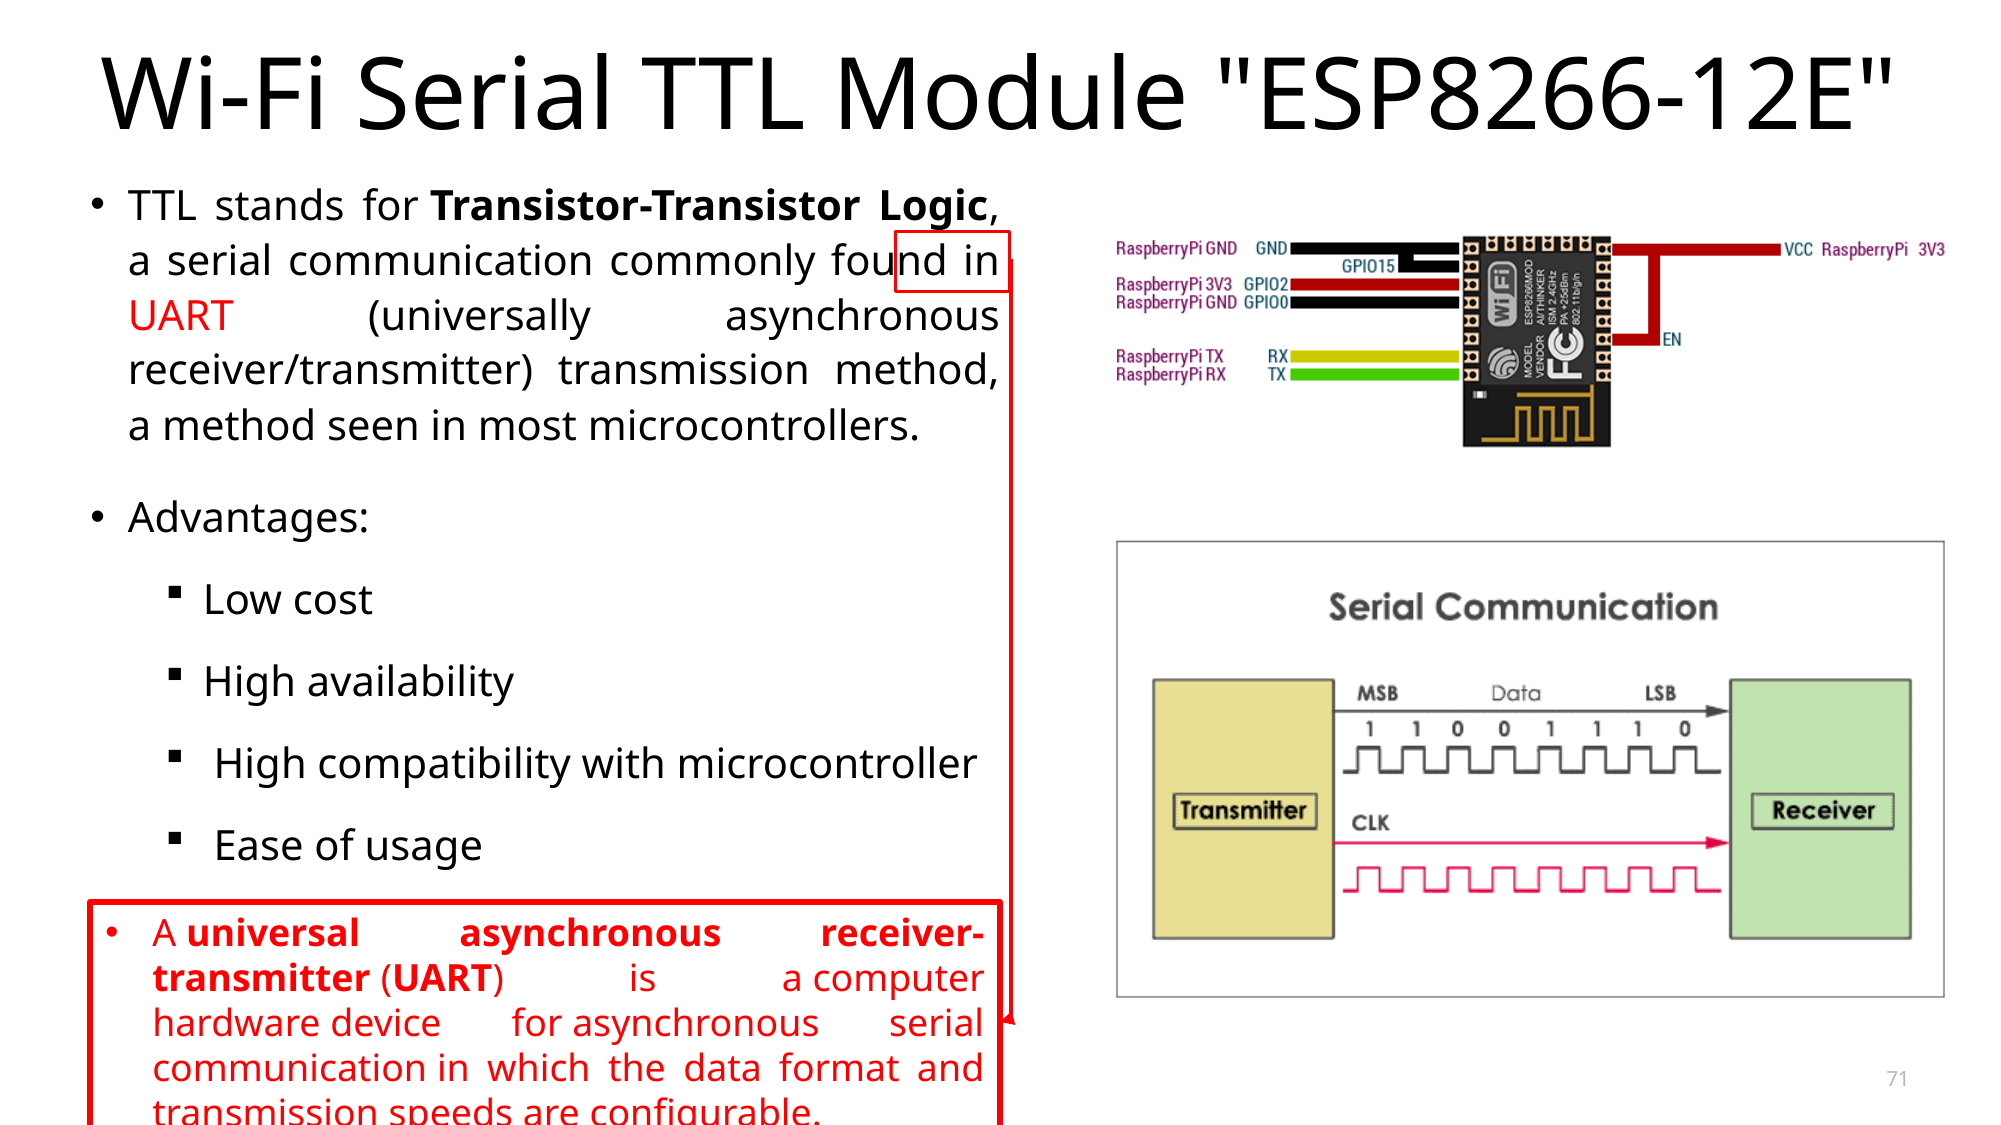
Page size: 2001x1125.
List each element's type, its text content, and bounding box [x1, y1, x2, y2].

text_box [999, 261, 1010, 1001]
text_box A universal asynchronous receiver-transmitter (UART) is a computer hardware device for asynchronous serial communication in which the data format and transmission speeds are configurable. [90, 901, 1000, 1125]
picture [56, 861, 258, 1023]
slide_number 71 [1632, 1067, 1910, 1093]
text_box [1104, 530, 1956, 1009]
title Wi-Fi Serial TTL Module "ESP8266-12E" [90, 43, 1910, 262]
text_box [895, 231, 1010, 292]
picture [1104, 185, 1958, 479]
list TTL stands for Transistor-Transistor Logic, a serial communication commonly found in UART (universally asynchronous receiver/transmitter) transmission method, a method seen in most microcontrollers. Advantages: Low cost High availability High compatibility with microcontroller Ease of usage [90, 173, 1000, 872]
